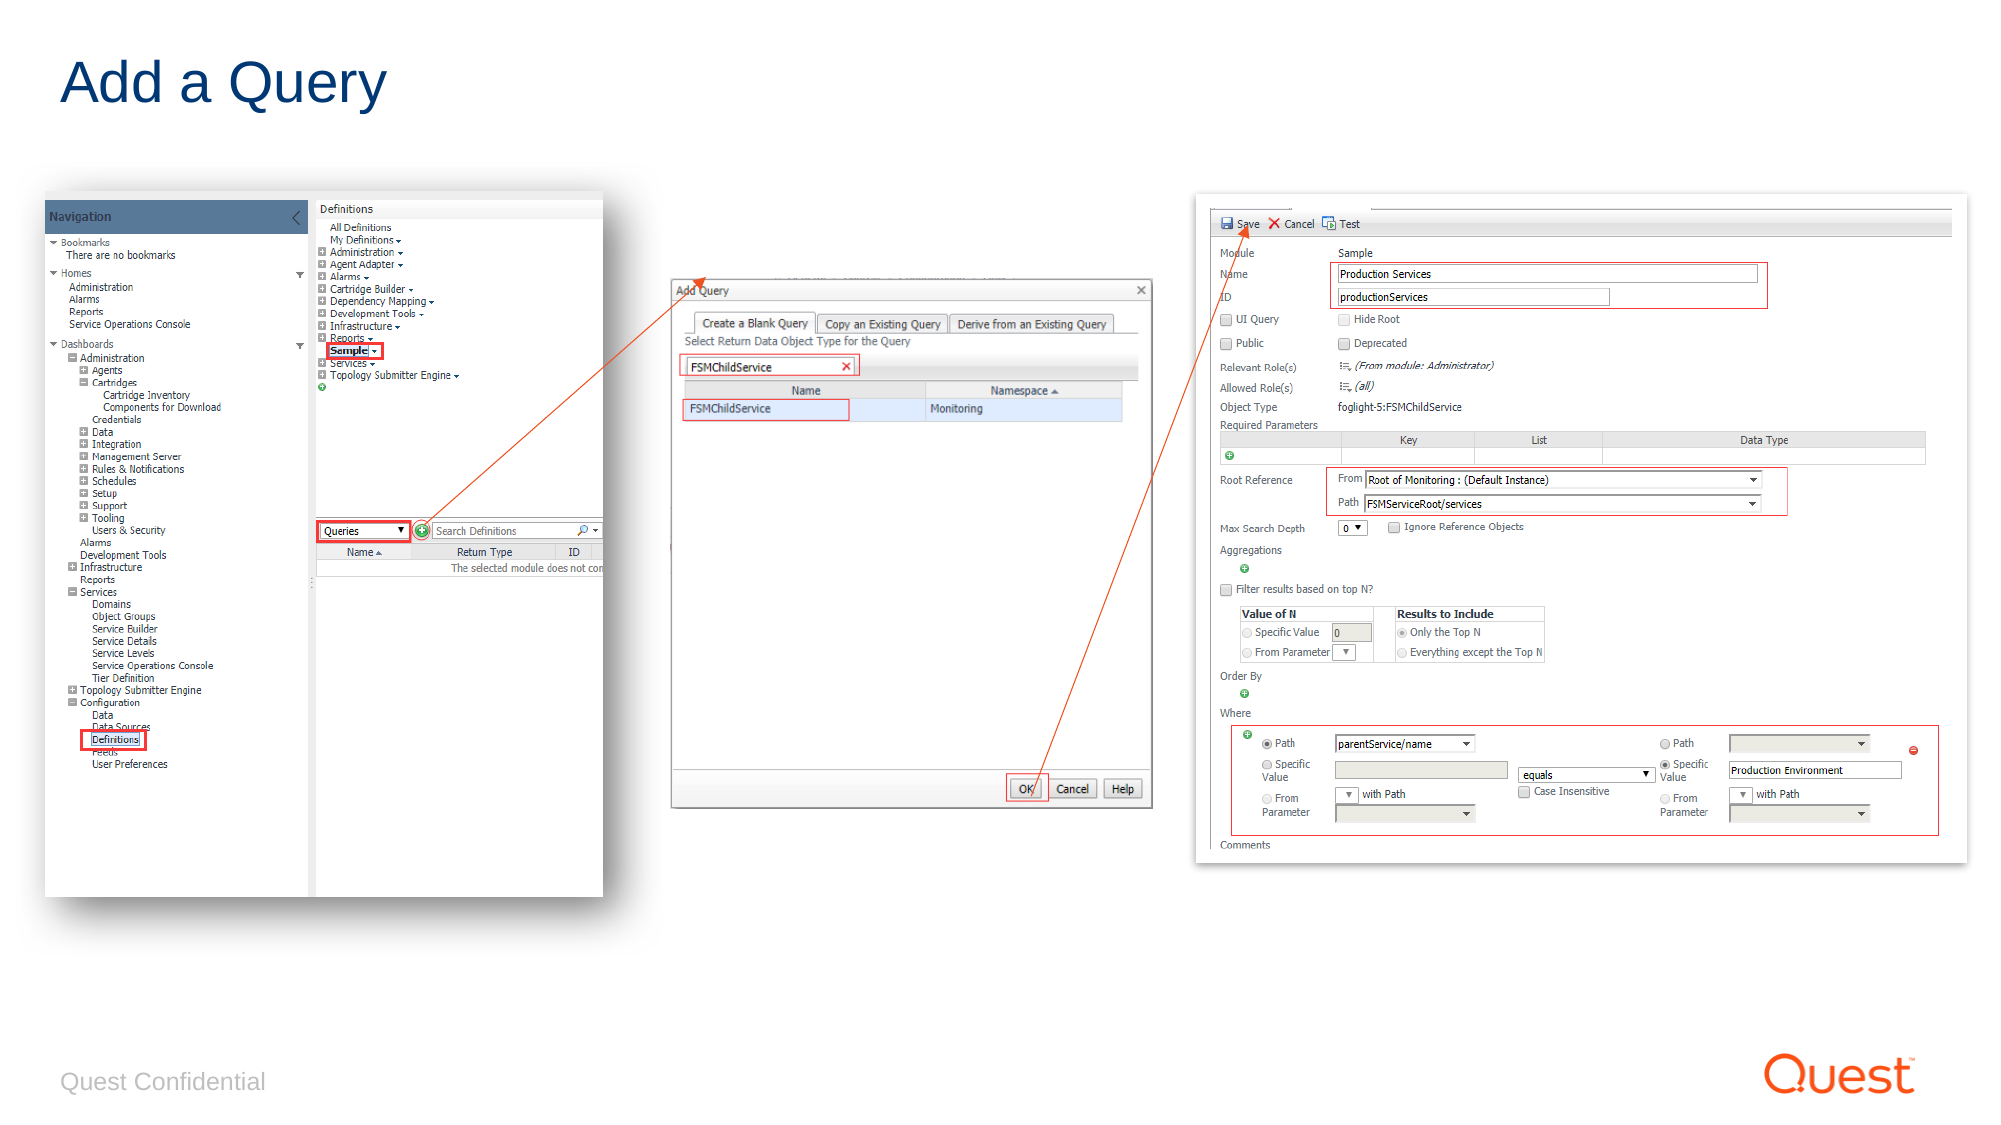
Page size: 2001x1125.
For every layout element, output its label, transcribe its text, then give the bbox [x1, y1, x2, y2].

list Add a Query [45, 45, 1915, 169]
picture [1763, 1052, 1916, 1095]
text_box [1031, 224, 1248, 797]
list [44, 191, 603, 897]
picture [670, 278, 1153, 809]
picture [1210, 208, 1953, 849]
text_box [424, 276, 706, 525]
